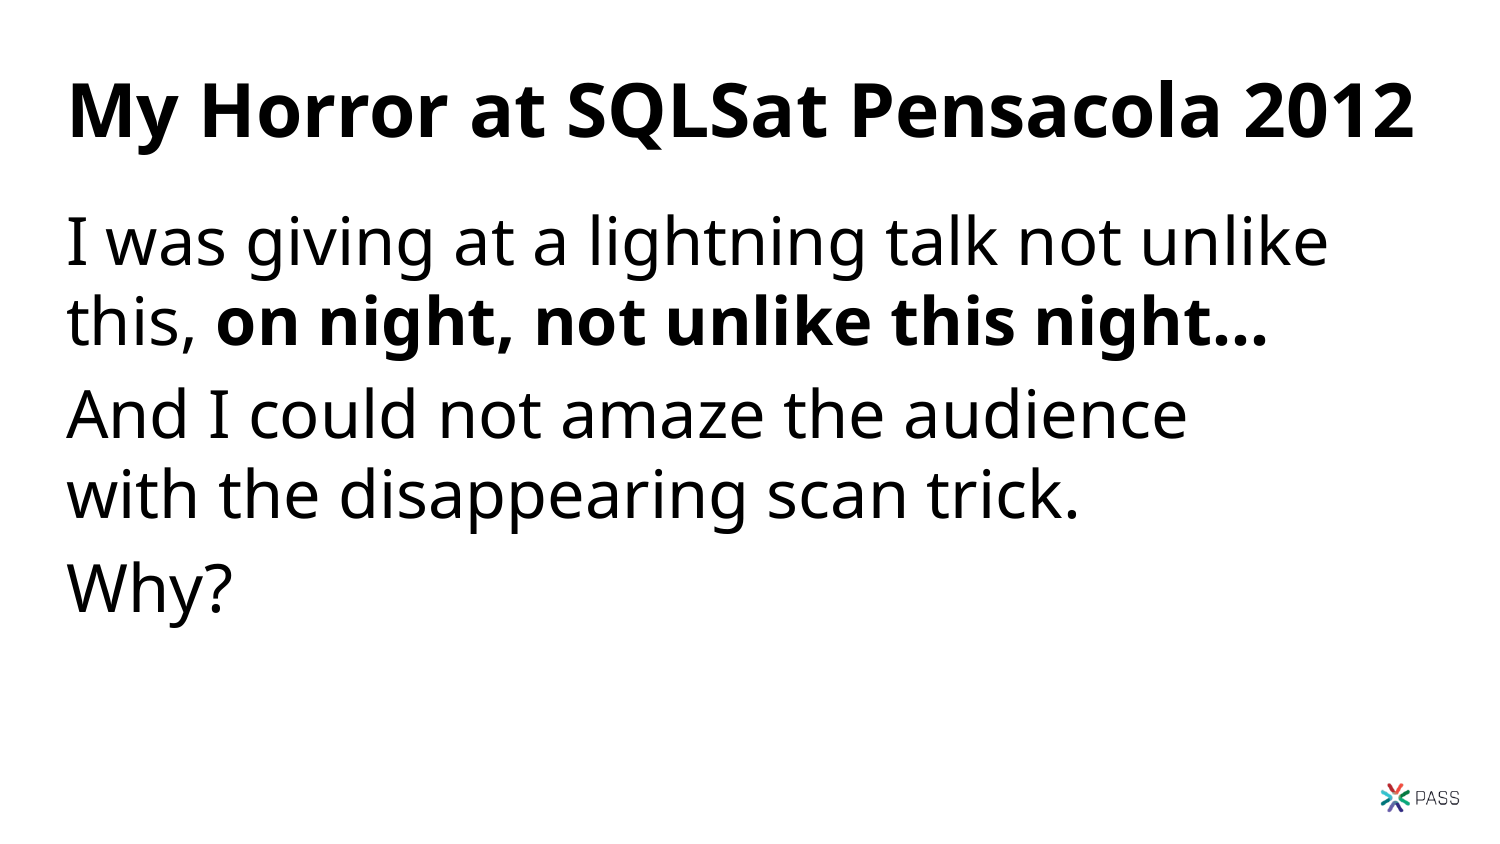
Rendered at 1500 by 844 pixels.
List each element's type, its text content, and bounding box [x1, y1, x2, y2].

picture [1379, 781, 1460, 814]
title My Horror at SQLSat Pensacola 2012 [51, 71, 1443, 173]
list I was giving at a lightning talk not unlike this, on night, not unlike this night… And I could not amaze the audience with the disappearing scan trick. Why? [51, 191, 1443, 753]
